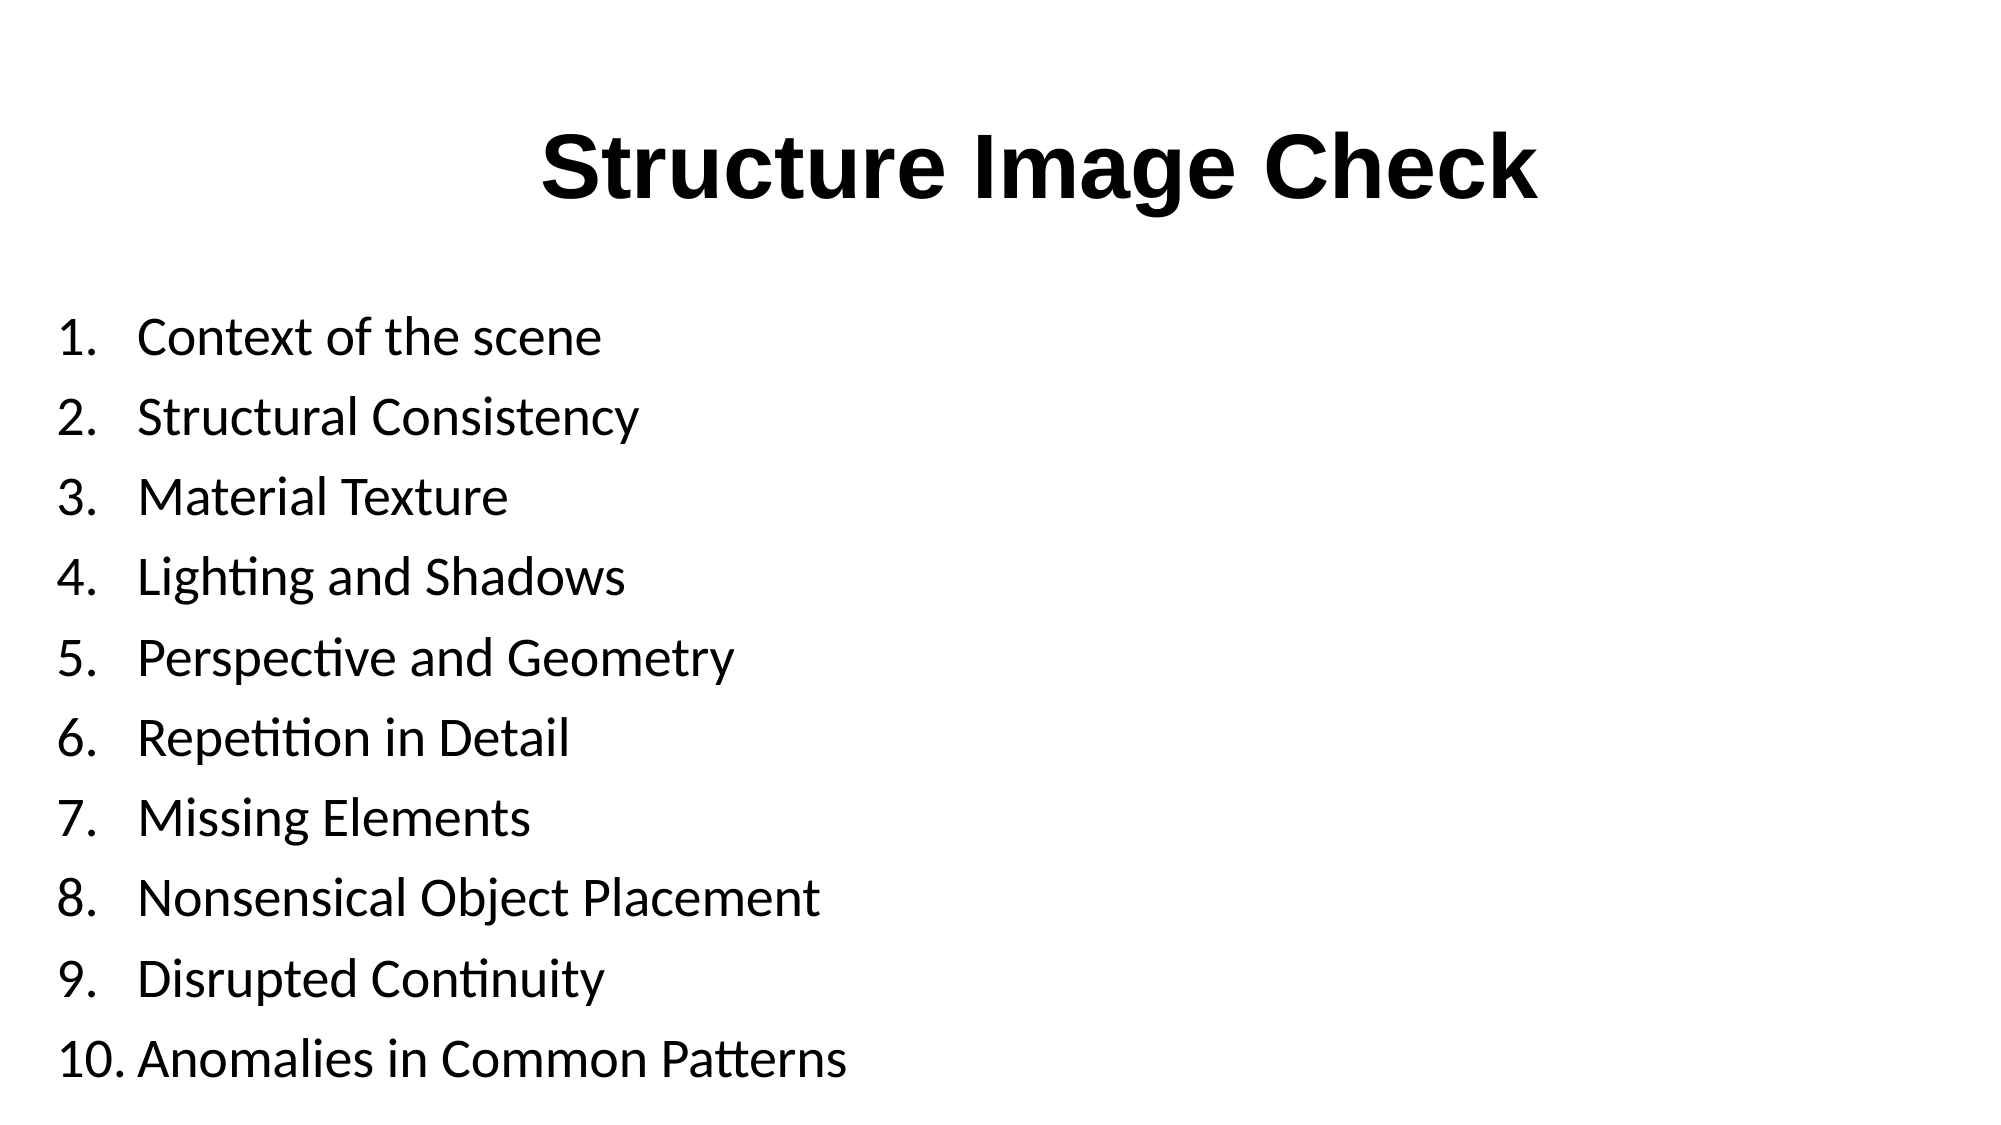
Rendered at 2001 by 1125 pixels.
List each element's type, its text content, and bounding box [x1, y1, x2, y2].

list Context of the scene Structural Consistency Material Texture Lighting and Shadows Perspective and Geometry Repetition in Detail Missing Elements Nonsensical Object Placement Disrupted Continuity Anomalies in Common Patterns [41, 299, 1950, 1100]
title Structure Image Check [242, 59, 1863, 278]
